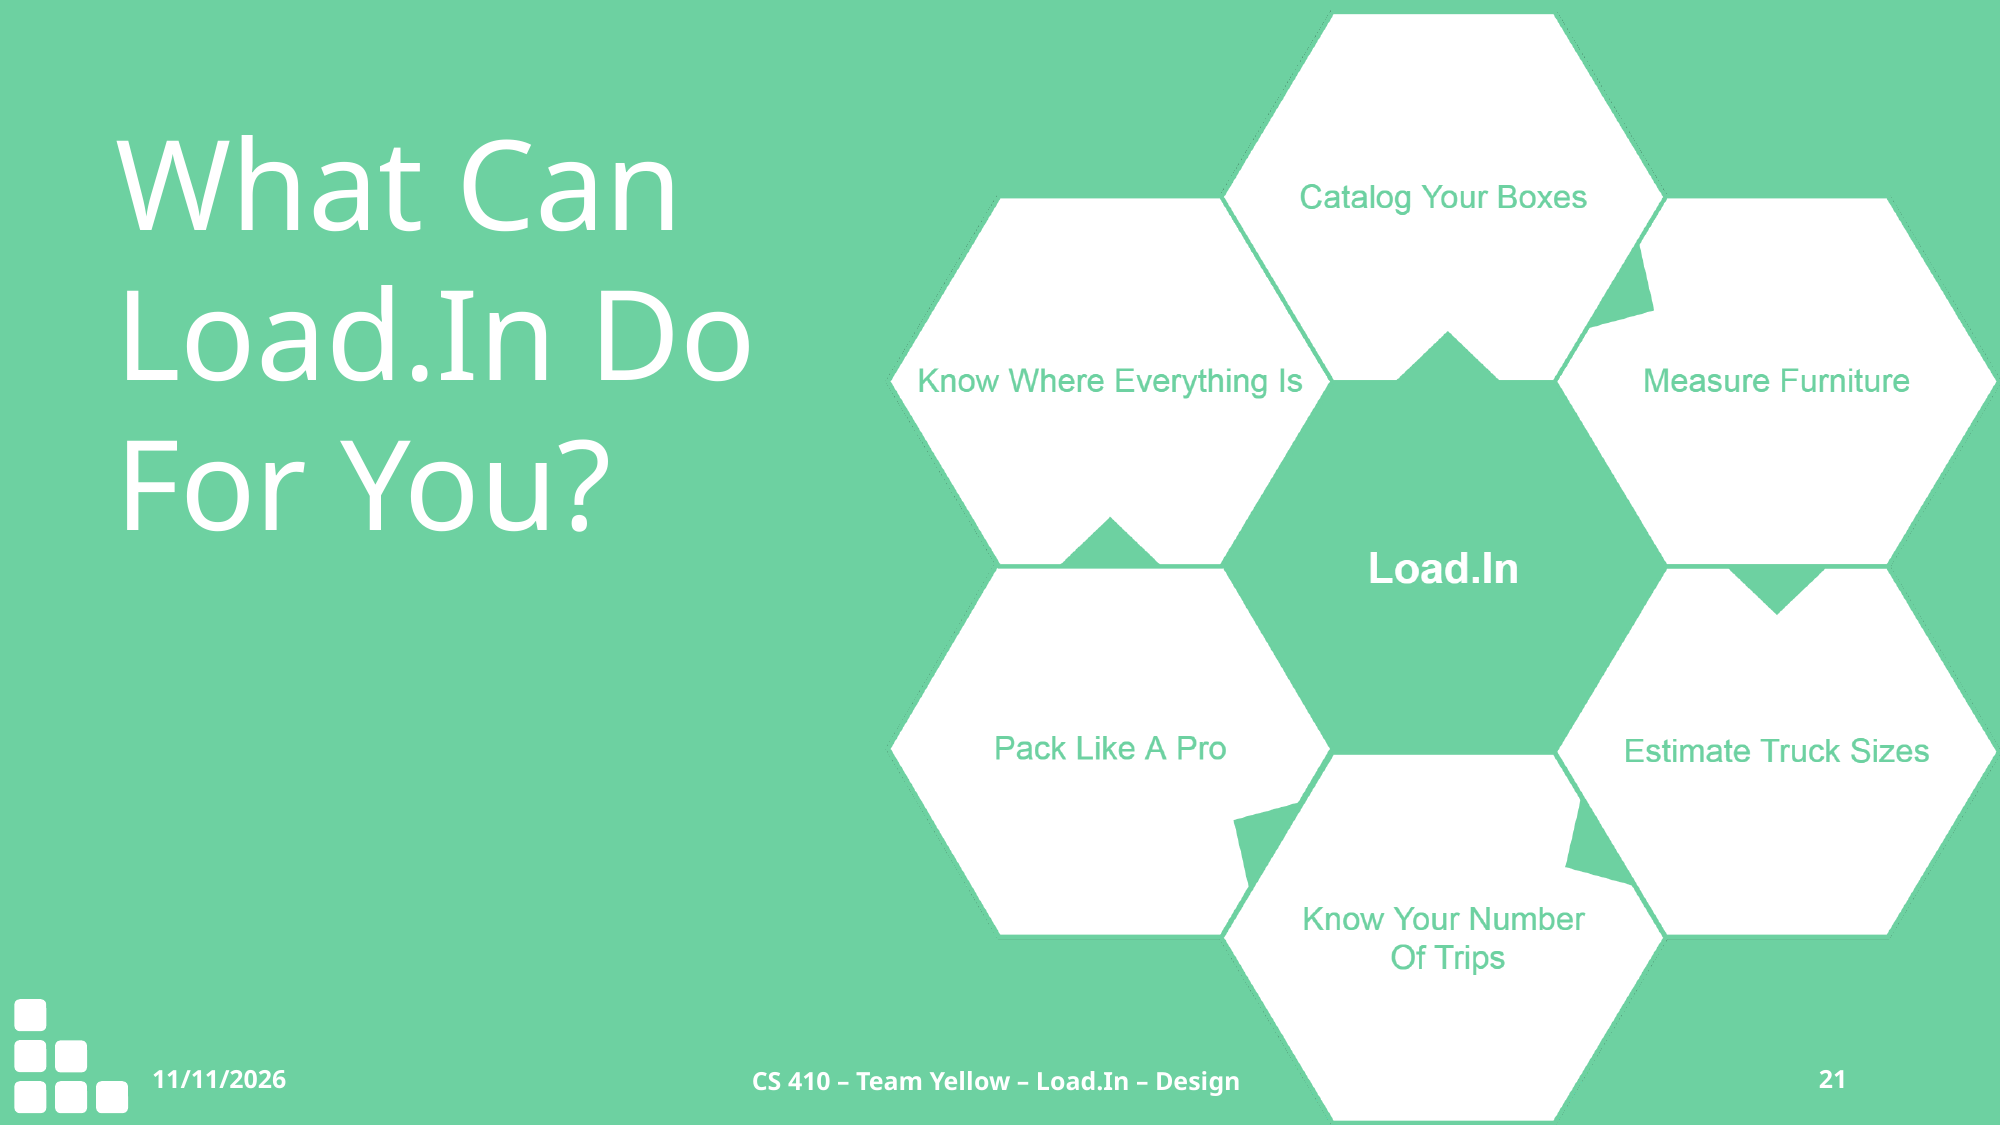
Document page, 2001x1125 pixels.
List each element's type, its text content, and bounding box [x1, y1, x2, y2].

text_box 11/17/2020 [137, 1035, 588, 1125]
text_box What Can Load.In Do For You? [100, 98, 880, 563]
text_box CS 410 – Team Yellow – Load.In – Design [662, 1035, 880, 1125]
picture [885, 10, 2000, 1125]
